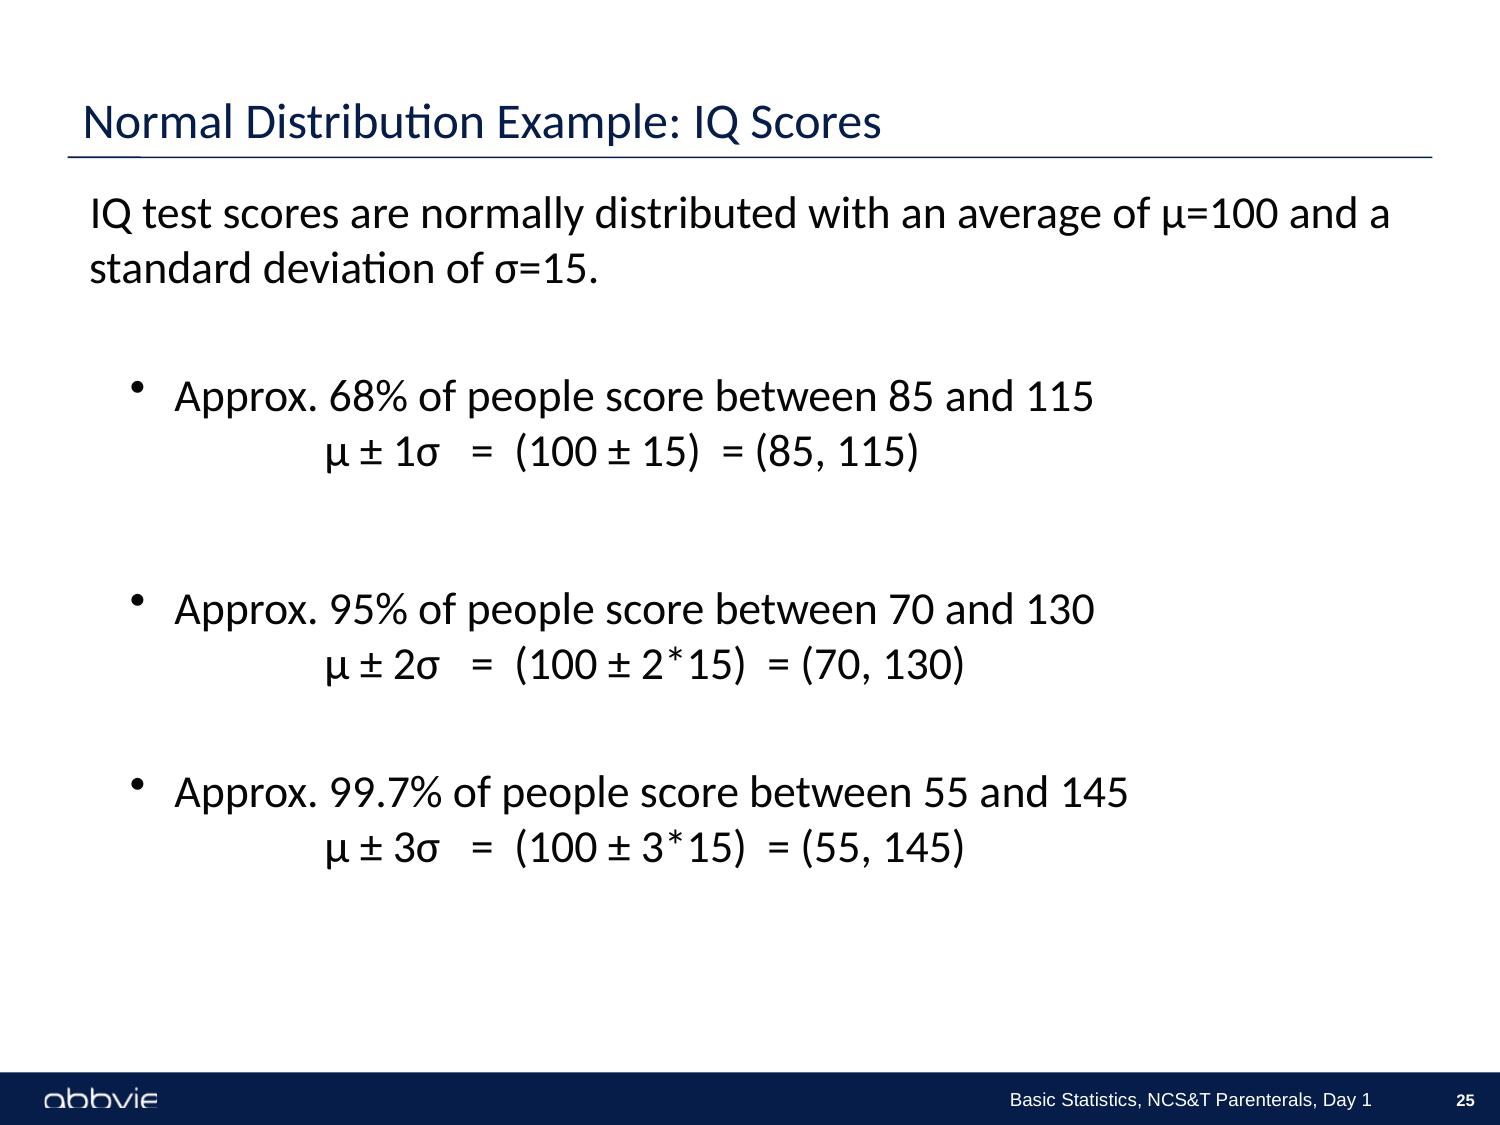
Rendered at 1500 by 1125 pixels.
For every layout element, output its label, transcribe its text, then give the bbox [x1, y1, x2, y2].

footer Basic Statistics, NCS&T Parenterals, Day 1 [487, 1083, 1387, 1114]
slide_number 25 [1391, 1087, 1475, 1112]
list IQ test scores are normally distributed with an average of μ=100 and a standard deviation of σ=15. Approx. 68% of people score between 85 and 115 μ ± 1σ = (100 ± 15) = (85, 115) Approx. 95% of people score between 70 and 130 μ ± 2σ = (100 ± 2*15) = (70, 130) Approx. 99.7% of people score between 55 and 145 μ ± 3σ = (100 ± 3*15) = (55, 145) [74, 174, 1425, 1063]
title Normal Distribution Example: IQ Scores [67, 37, 1433, 158]
